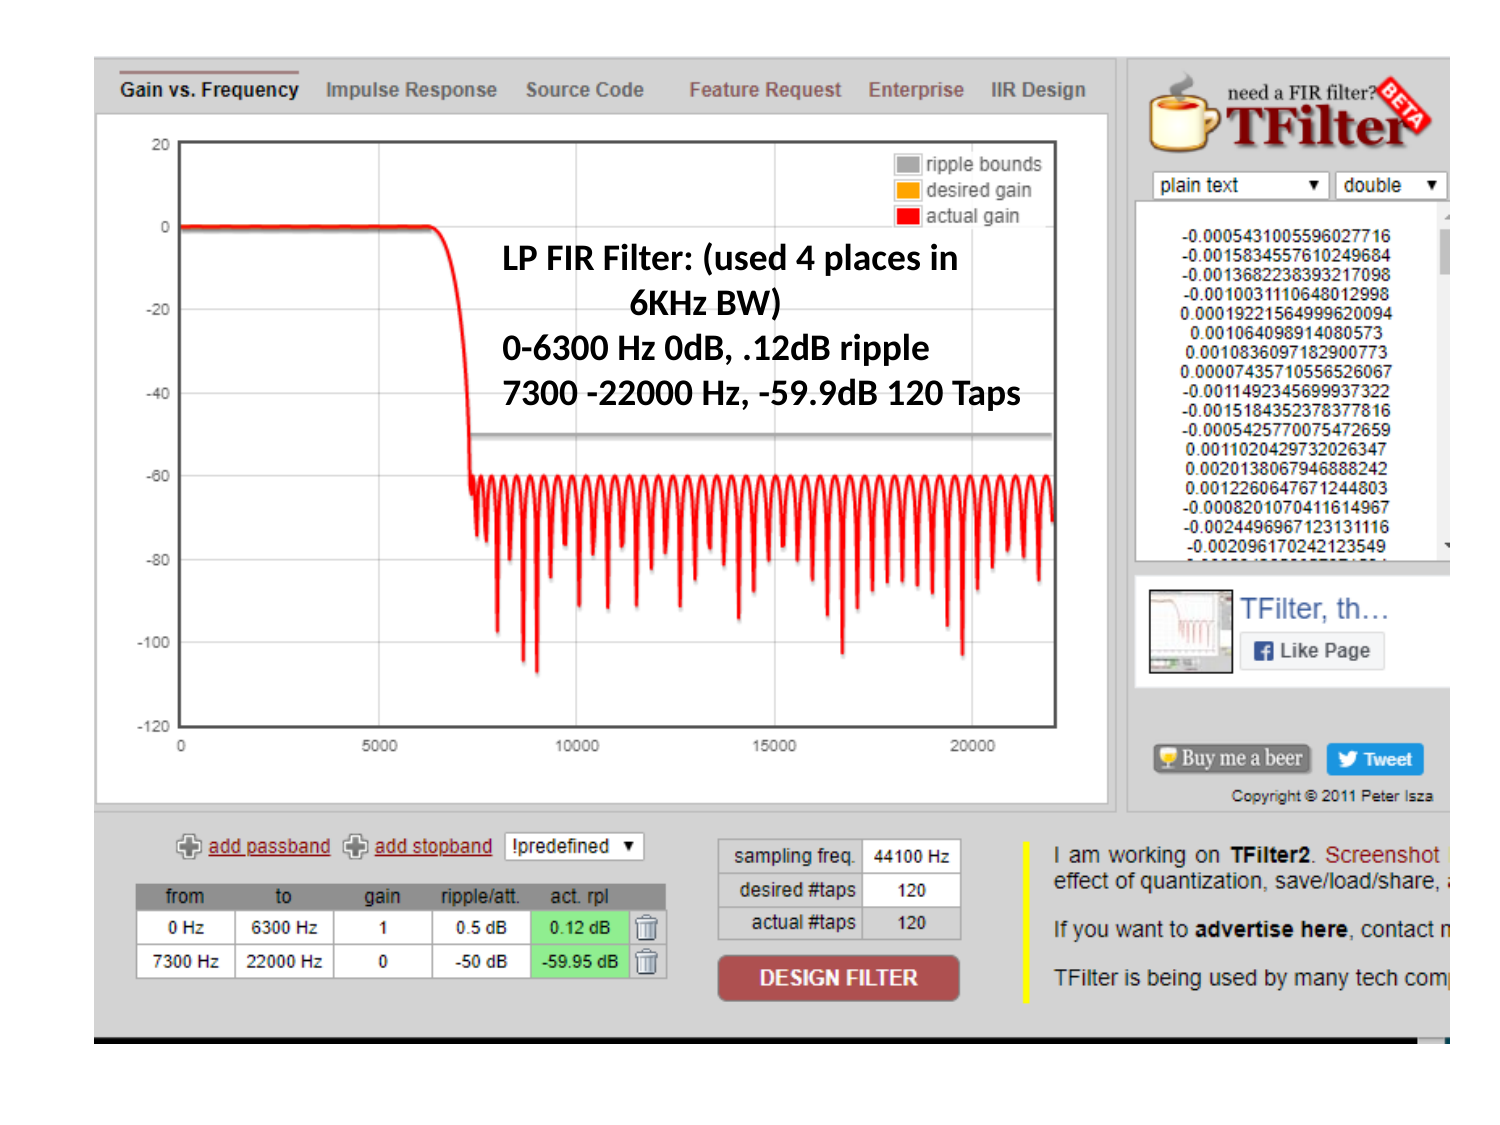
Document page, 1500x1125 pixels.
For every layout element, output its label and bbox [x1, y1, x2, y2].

picture [94, 54, 1451, 1045]
